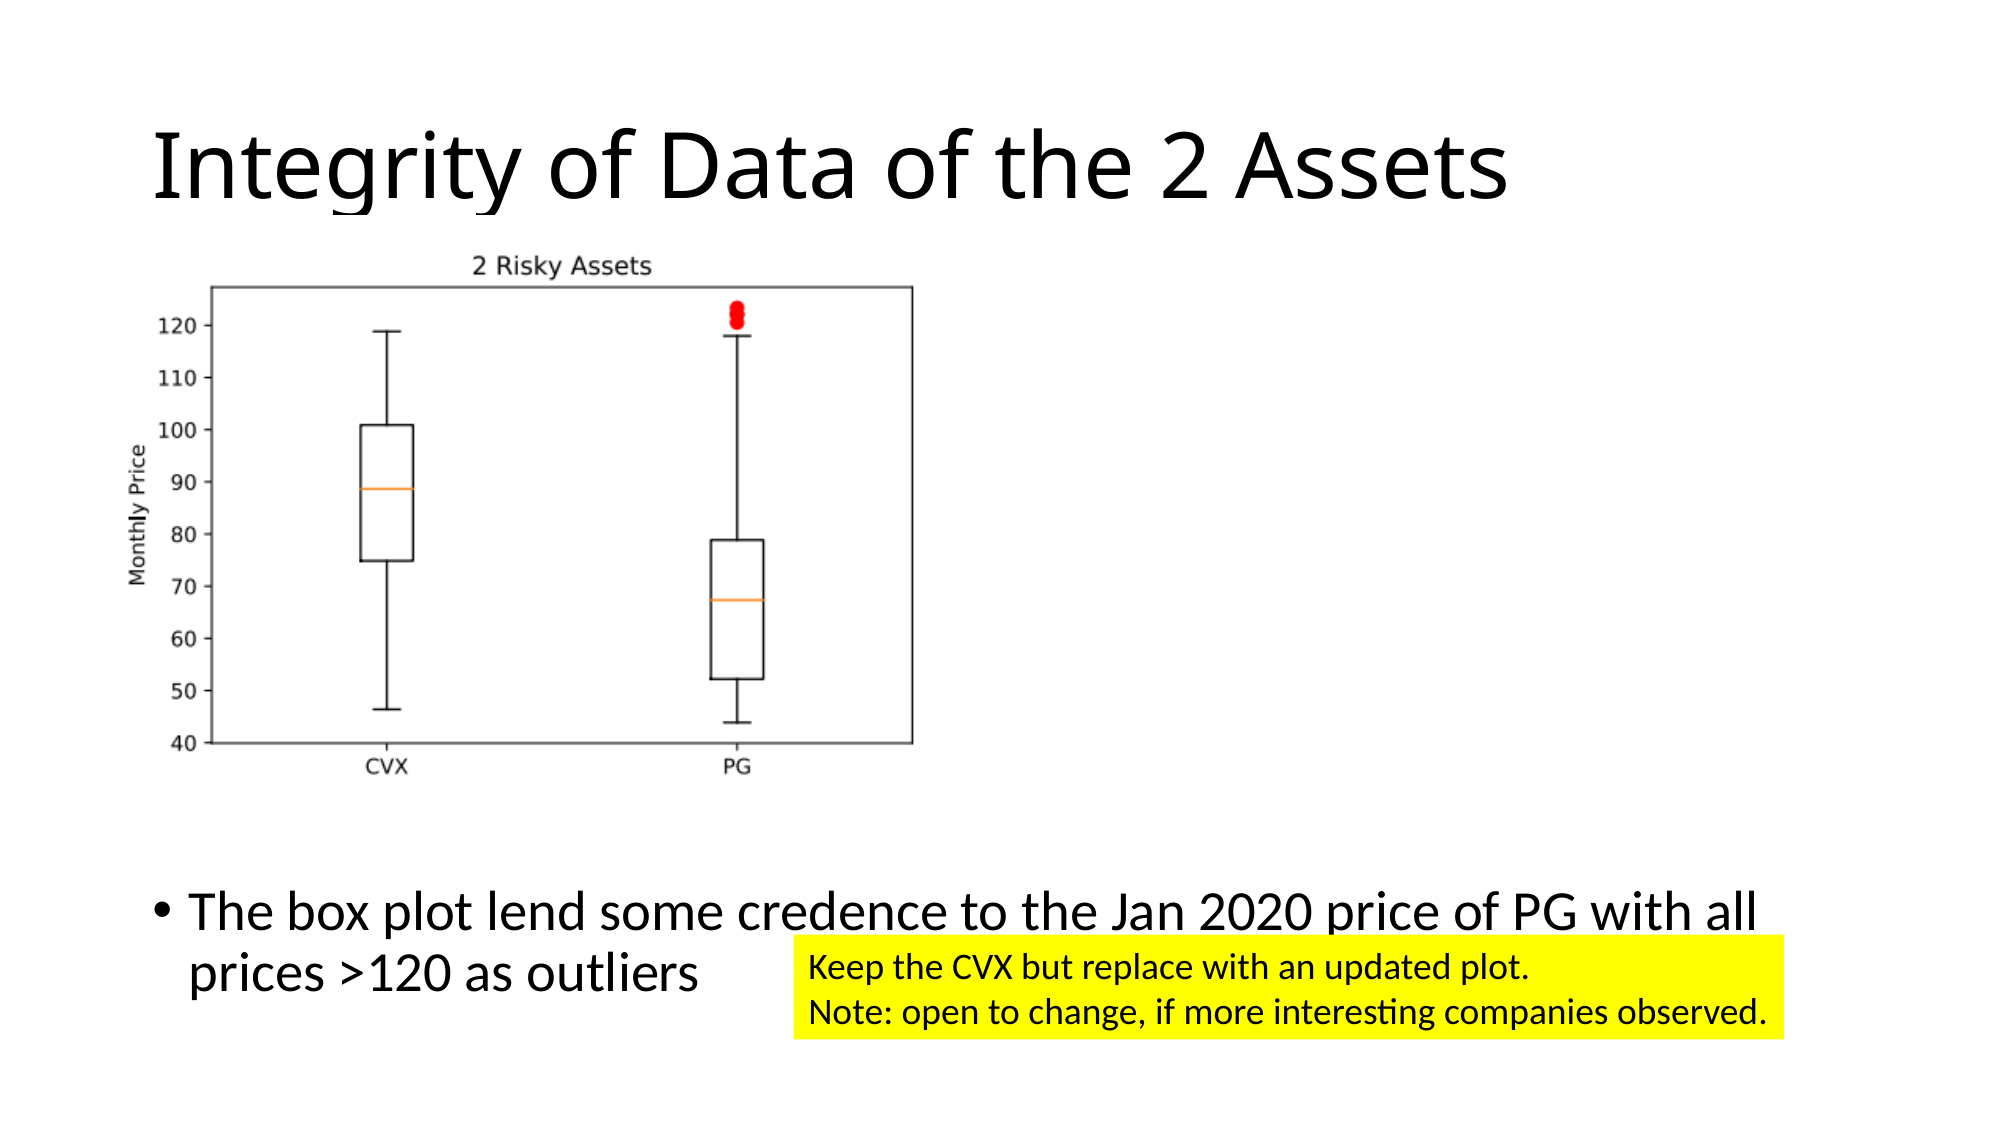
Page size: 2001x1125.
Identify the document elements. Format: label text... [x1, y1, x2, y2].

title Integrity of Data of the 2 Assets [137, 59, 1863, 278]
picture [99, 215, 1000, 816]
text_box Keep the CVX but replace with an updated plot. Note: open to change, if more interesting companies observed. [793, 934, 1784, 1040]
list The box plot lend some credence to the Jan 2020 price of PG with all prices >120 as outliers [137, 299, 1863, 1014]
